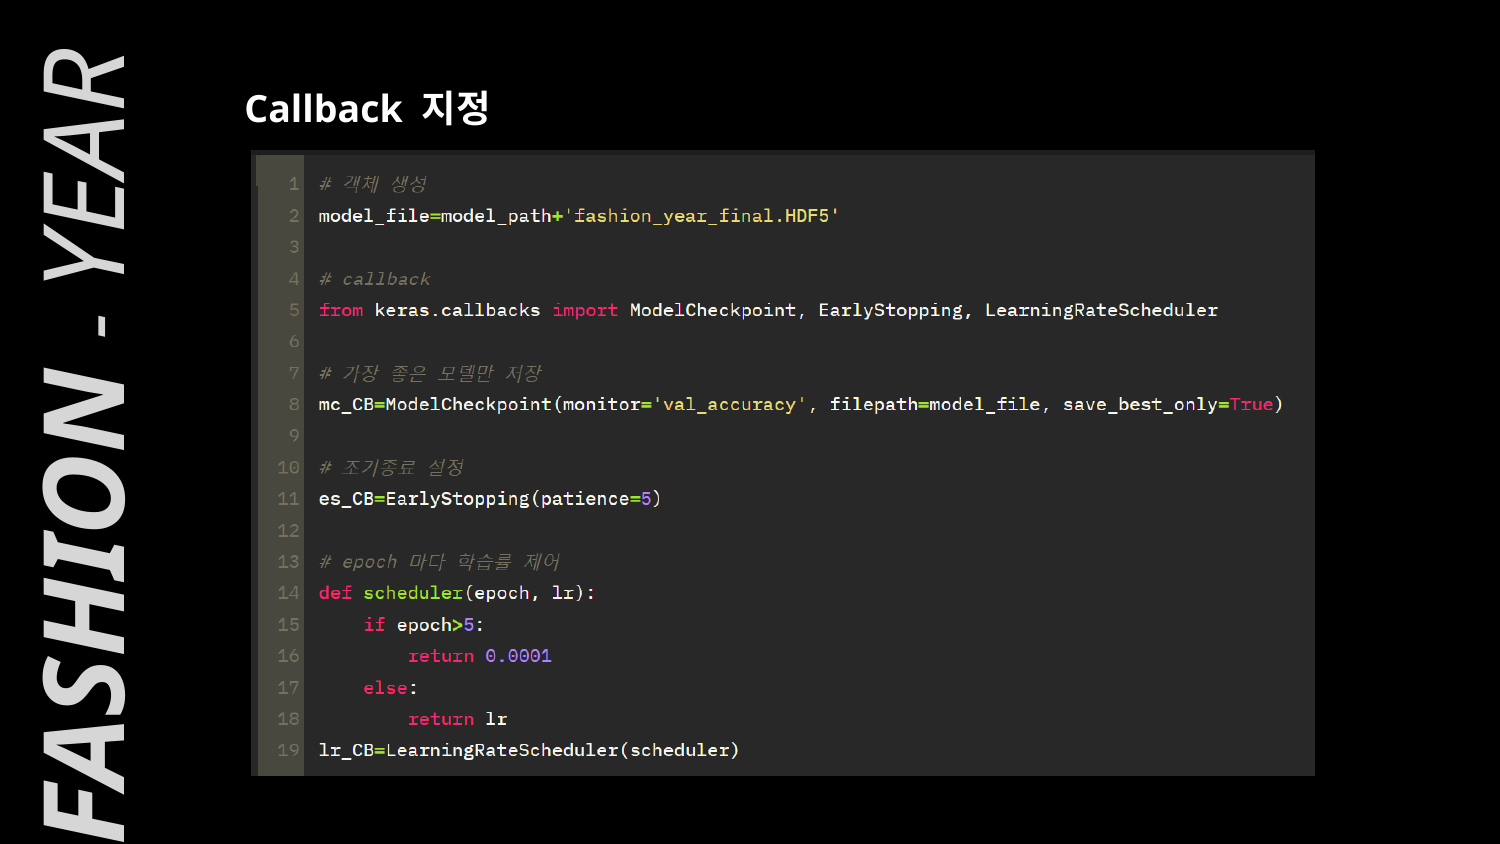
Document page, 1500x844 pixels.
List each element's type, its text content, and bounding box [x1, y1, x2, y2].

text_box Callback 지정 [209, 55, 526, 138]
text_box FASHION - YEAR [4, 0, 154, 844]
picture [251, 150, 1315, 776]
